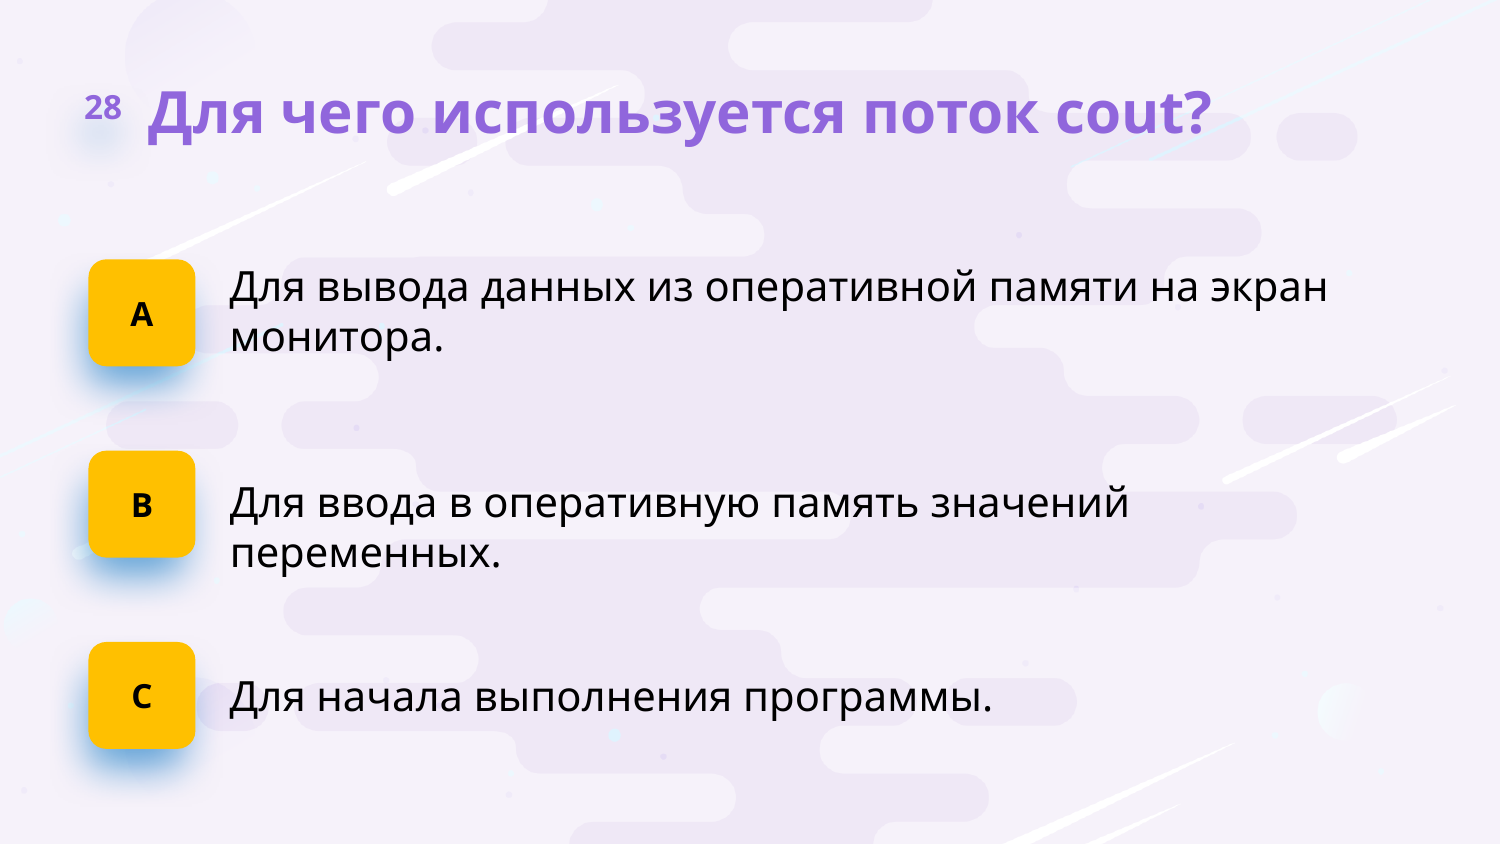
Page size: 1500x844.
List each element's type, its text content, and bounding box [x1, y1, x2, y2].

text_box Для вывода данных из оперативной памяти на экран монитора. [208, 259, 1455, 360]
text_box Для ввода в оперативную память значений переменных. [209, 475, 1412, 576]
text_box C [87, 640, 197, 750]
picture [0, 0, 1500, 844]
text_box 28 [57, 60, 149, 152]
text_box Для чего используется поток cout? [148, 70, 1471, 145]
text_box Для начала выполнения программы. [208, 670, 1455, 721]
text_box B [87, 449, 197, 559]
text_box А [87, 258, 197, 368]
